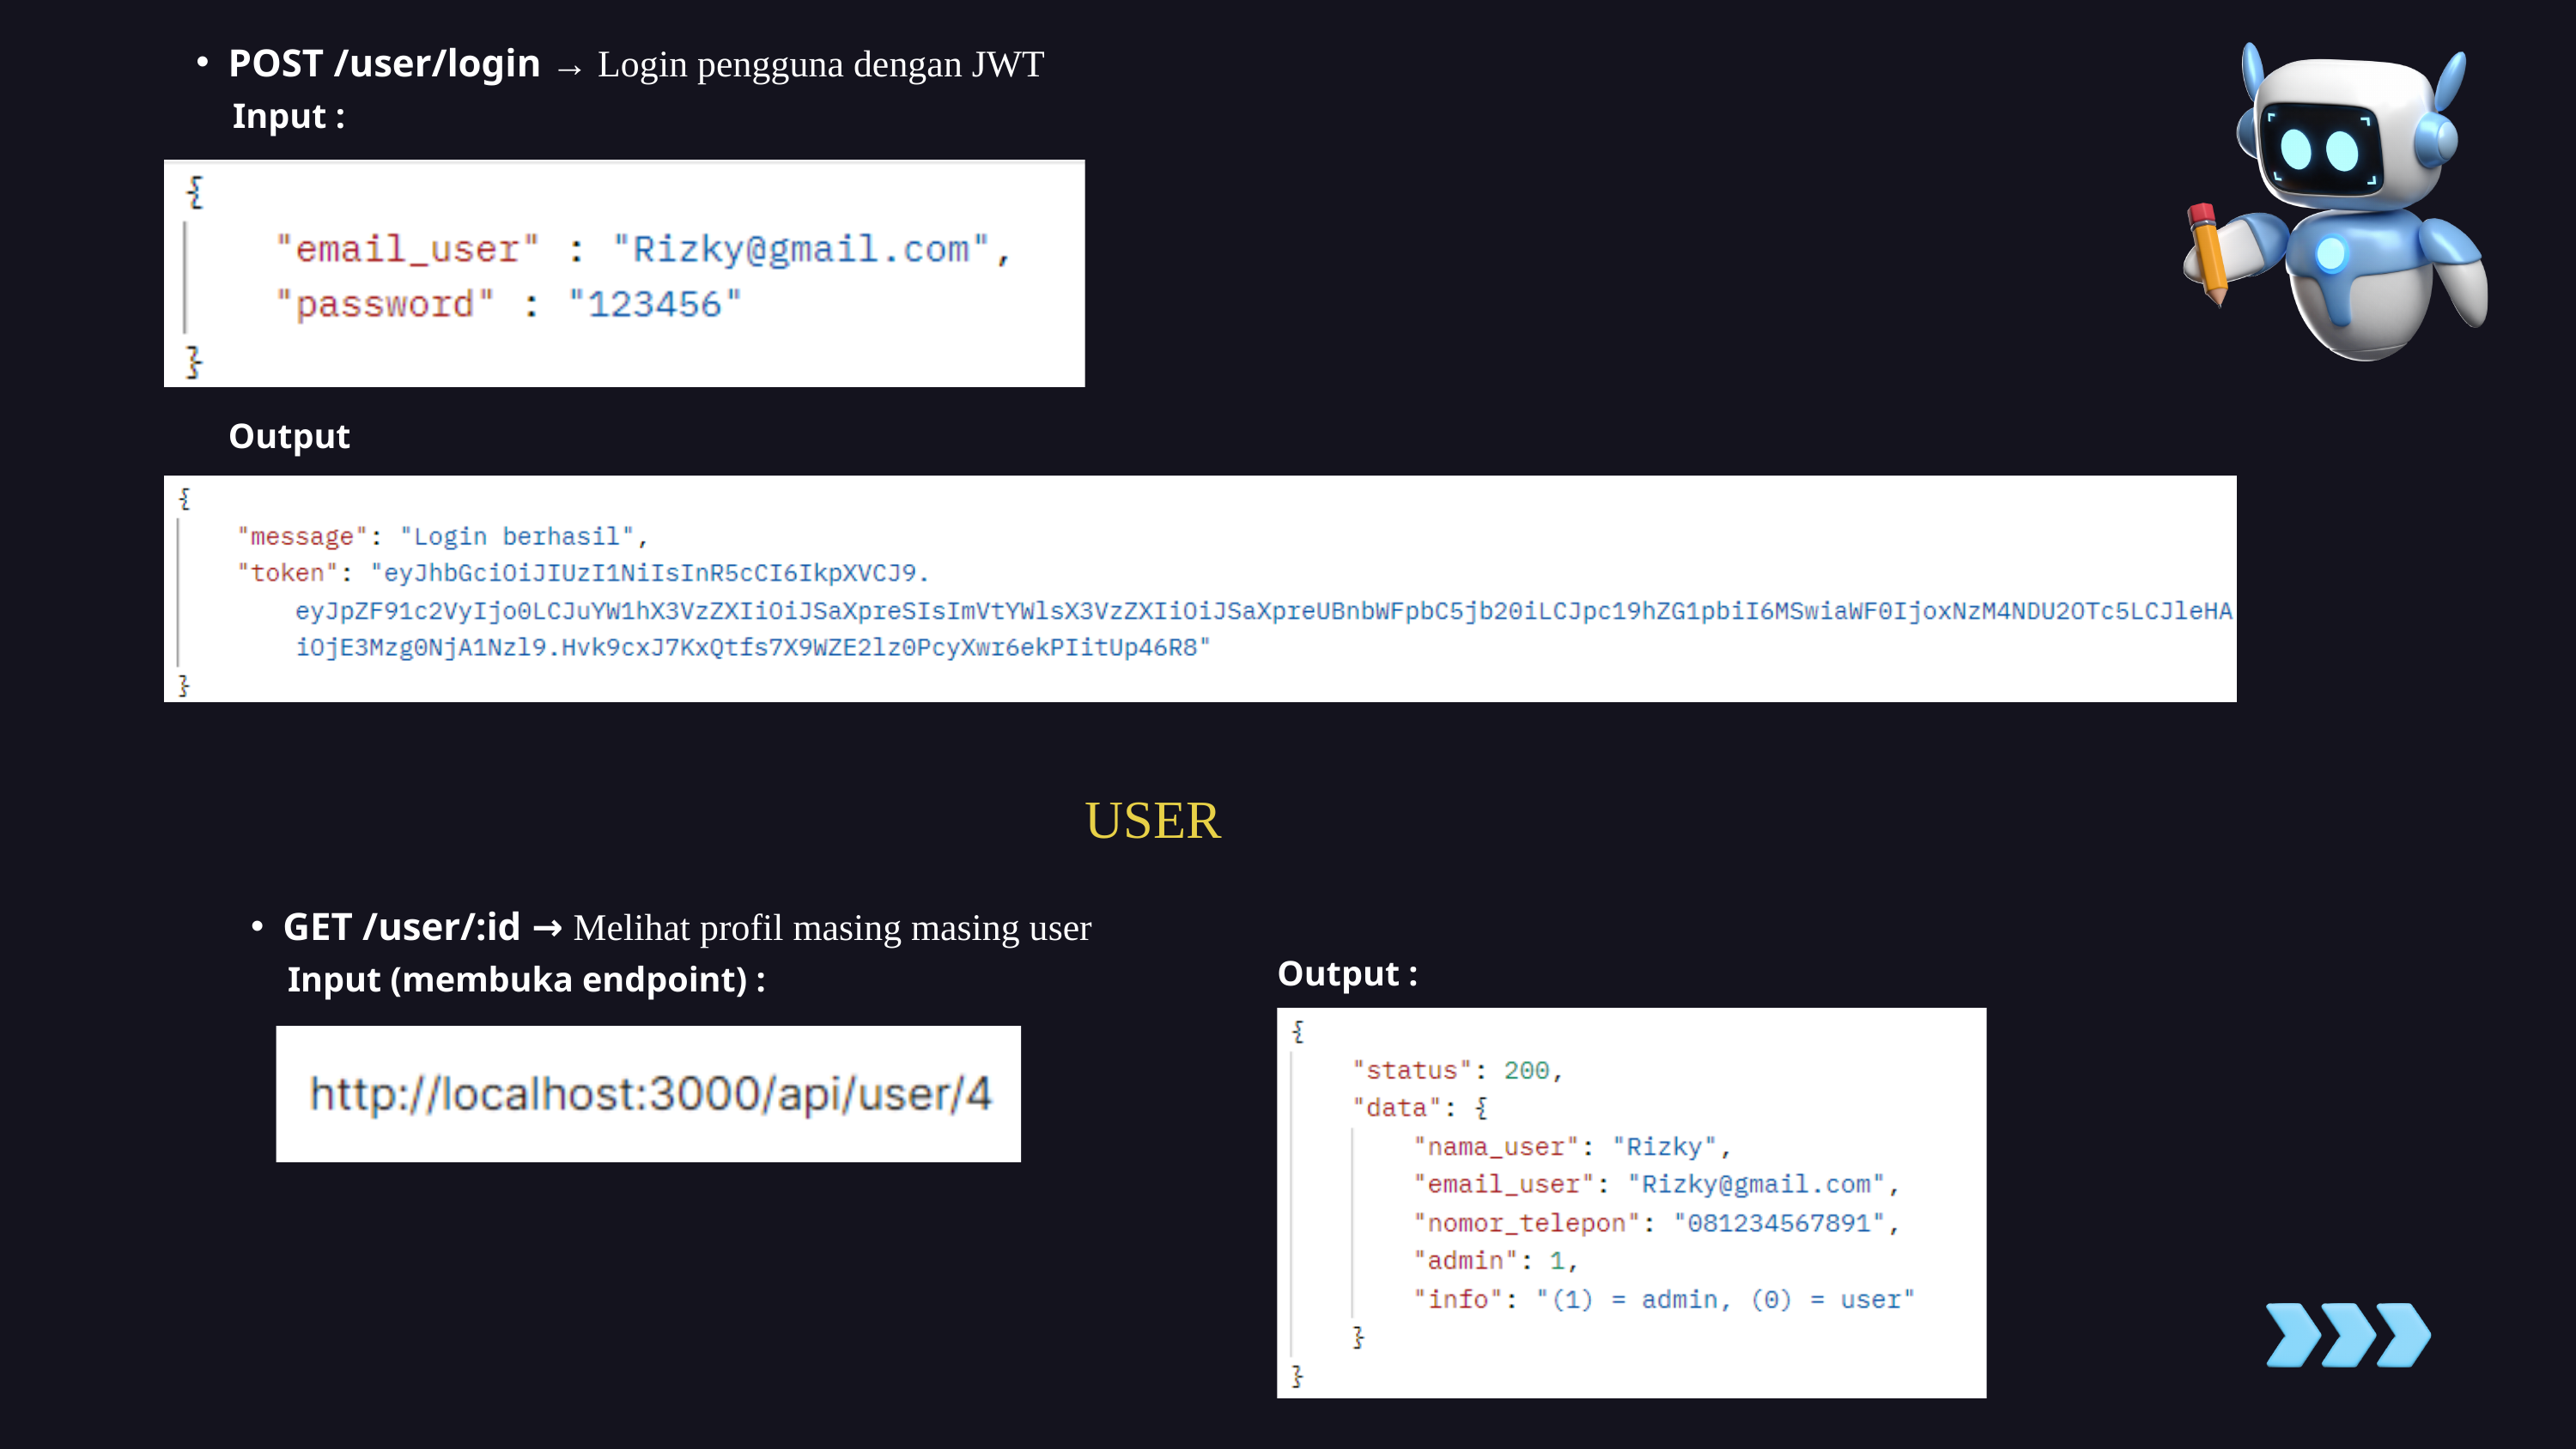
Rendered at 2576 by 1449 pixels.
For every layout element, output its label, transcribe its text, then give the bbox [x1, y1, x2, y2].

text_box USER [1084, 768, 1260, 849]
text_box [164, 160, 1085, 387]
text_box [1277, 1008, 1987, 1398]
text_box [2183, 42, 2488, 361]
text_box Output : [1277, 942, 1423, 993]
text_box Output : [228, 404, 360, 476]
text_box GET /user/:id → Melihat profil masing masing user Input (membuka endpoint) : [219, 840, 1142, 999]
text_box [2266, 1303, 2432, 1367]
text_box [276, 1026, 1022, 1162]
text_box POST /user/login → Login pengguna dengan JWT Input : [164, 27, 2354, 136]
text_box [164, 476, 2237, 703]
